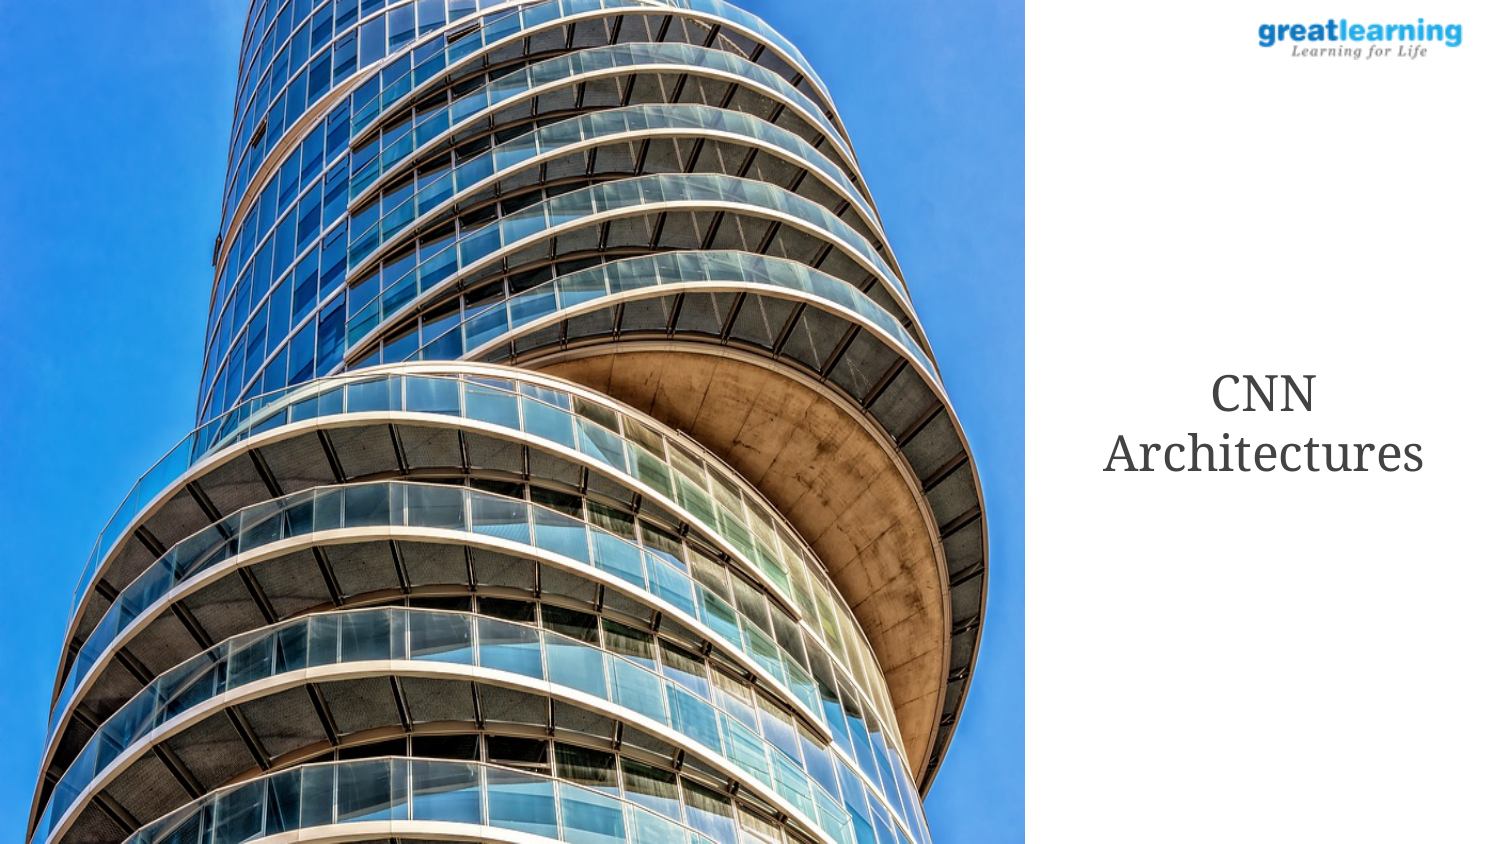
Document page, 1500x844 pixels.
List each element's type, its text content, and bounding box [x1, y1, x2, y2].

text_box CNN Architectures [1060, 276, 1469, 568]
picture [1258, 17, 1463, 60]
picture [0, 0, 1025, 844]
